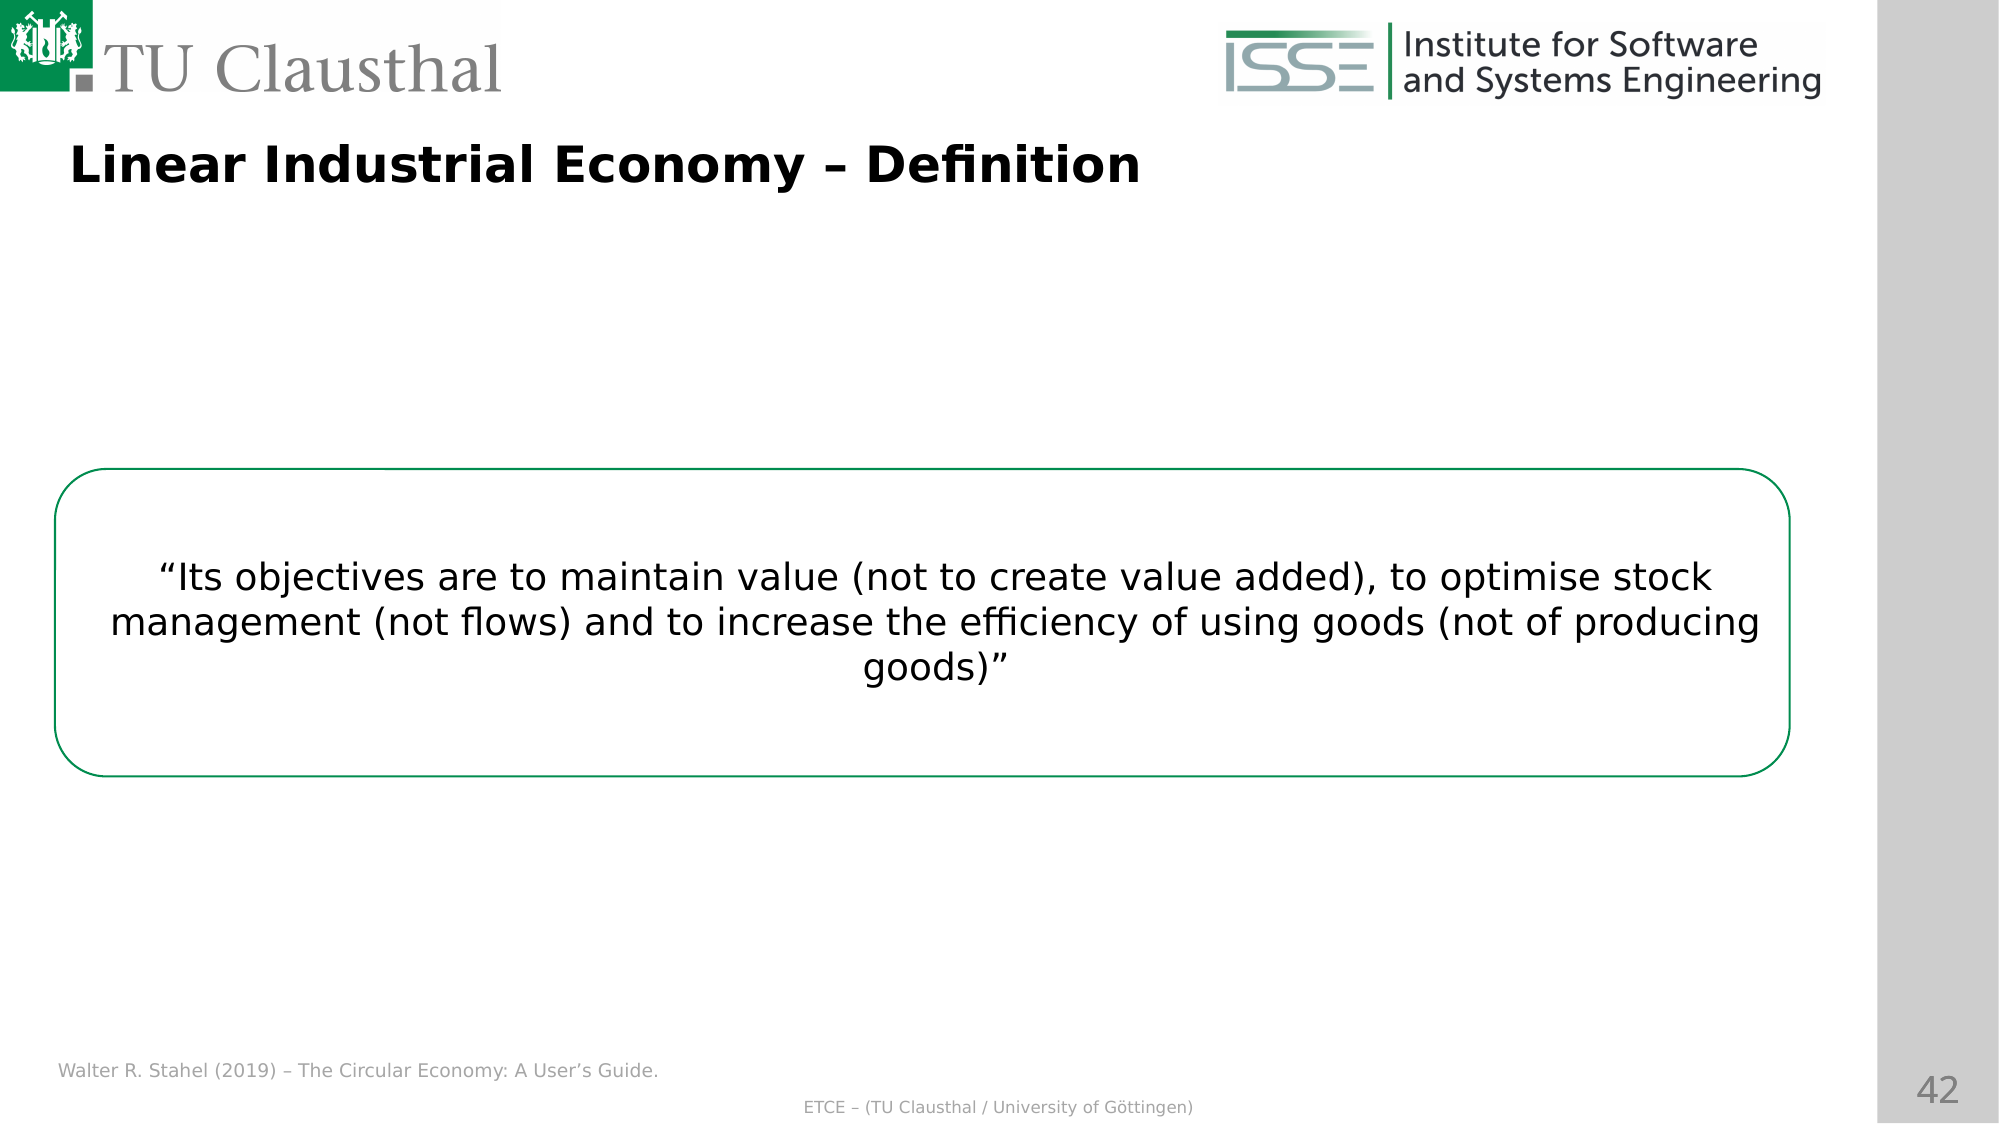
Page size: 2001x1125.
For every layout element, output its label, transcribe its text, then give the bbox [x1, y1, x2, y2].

text_box Linear Industrial Economy – Definition [54, 125, 1818, 207]
picture [1218, 22, 1826, 106]
text_box Walter R. Stahel (2019) – The Circular Economy: A User’s Guide. [43, 1051, 1105, 1089]
text_box “Its objectives are to maintain value (not to create value added), to optimise stock management (not flows) and to increase the efficiency of using goods (not of producing goods)” [54, 208, 1818, 1034]
text_box [53, 467, 1791, 778]
picture [0, 0, 501, 92]
